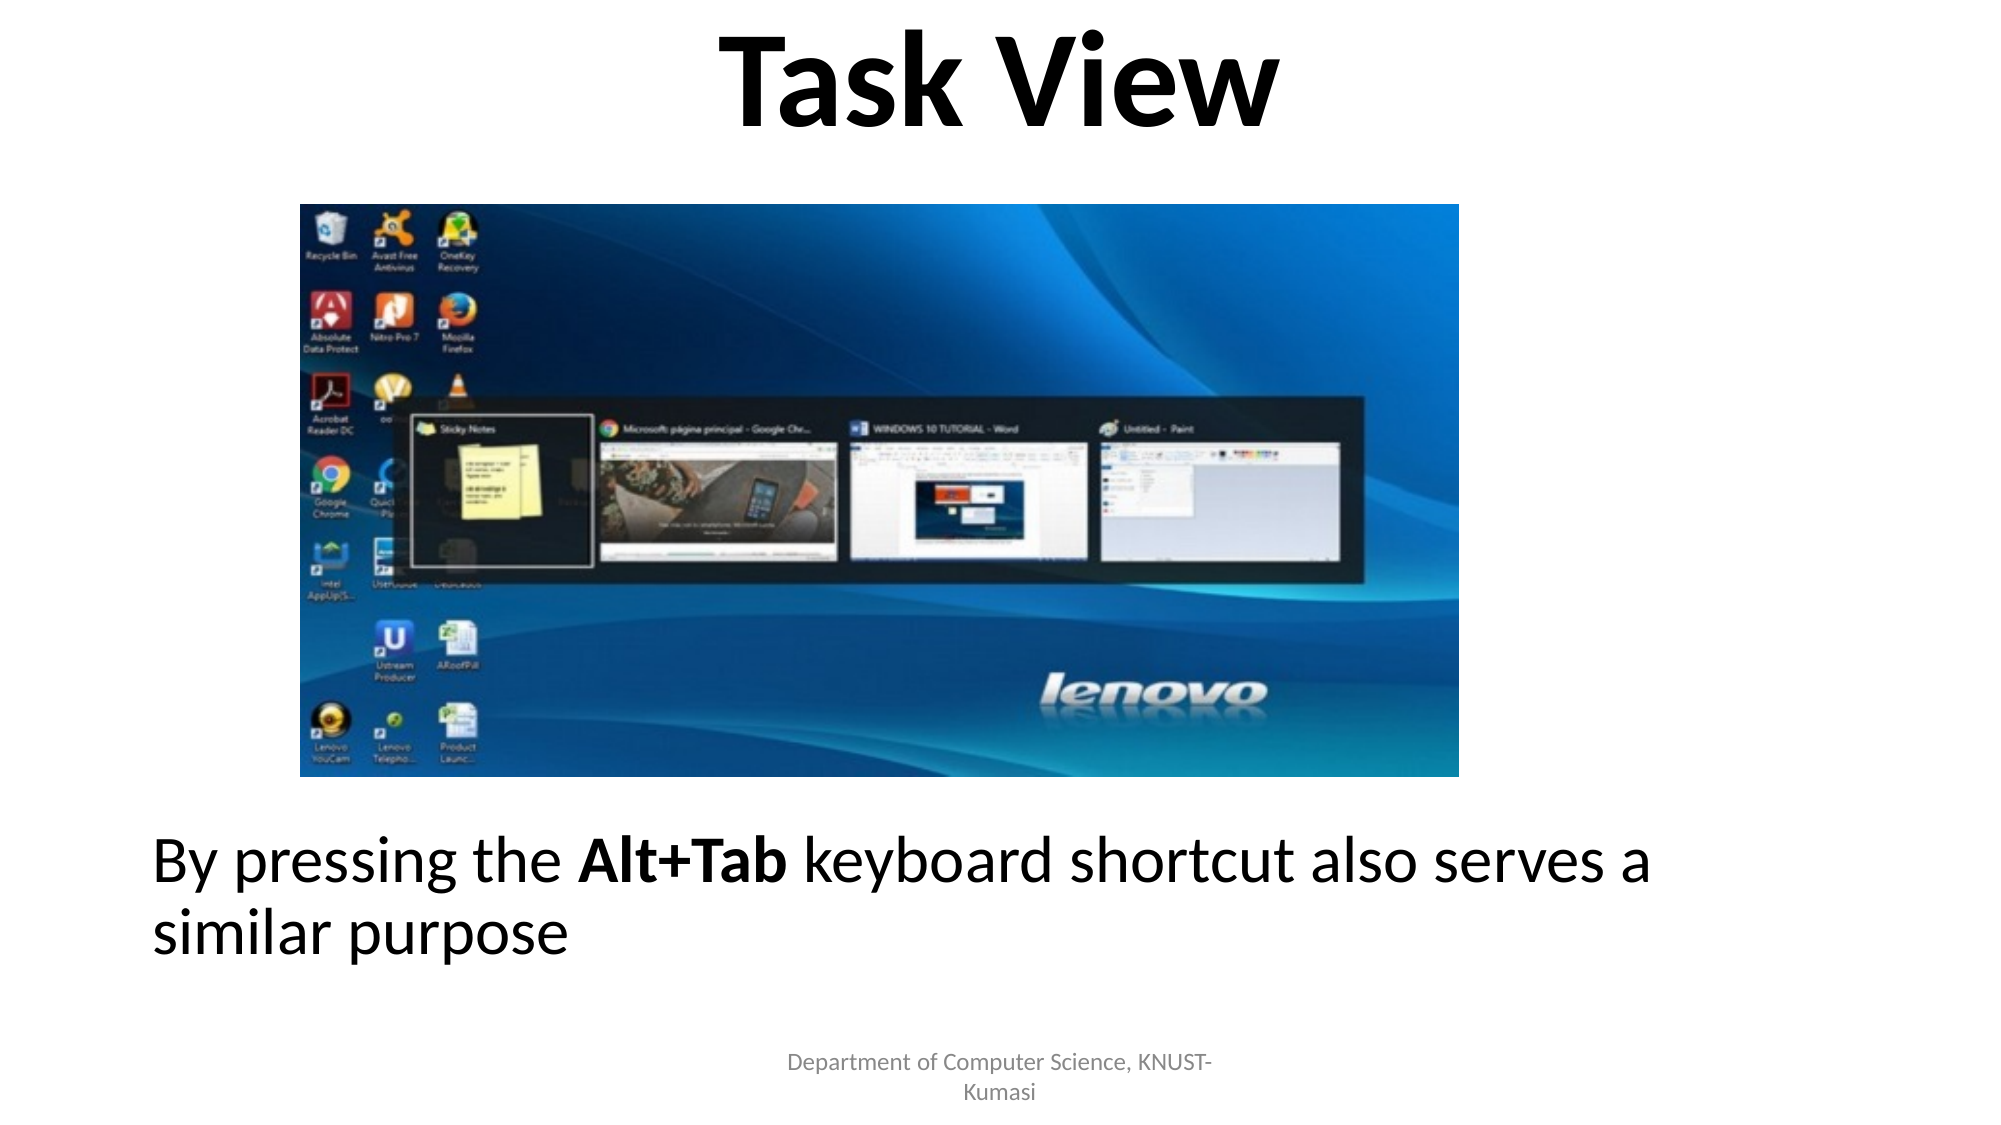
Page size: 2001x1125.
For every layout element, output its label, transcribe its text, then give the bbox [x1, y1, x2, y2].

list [299, 204, 1459, 778]
text_box Department of Computer Science, KNUST- Kumasi [783, 1050, 1217, 1106]
title Task View [137, 0, 1863, 165]
list By pressing the Alt+Tab keyboard shortcut also serves a similar purpose [137, 817, 1863, 1014]
